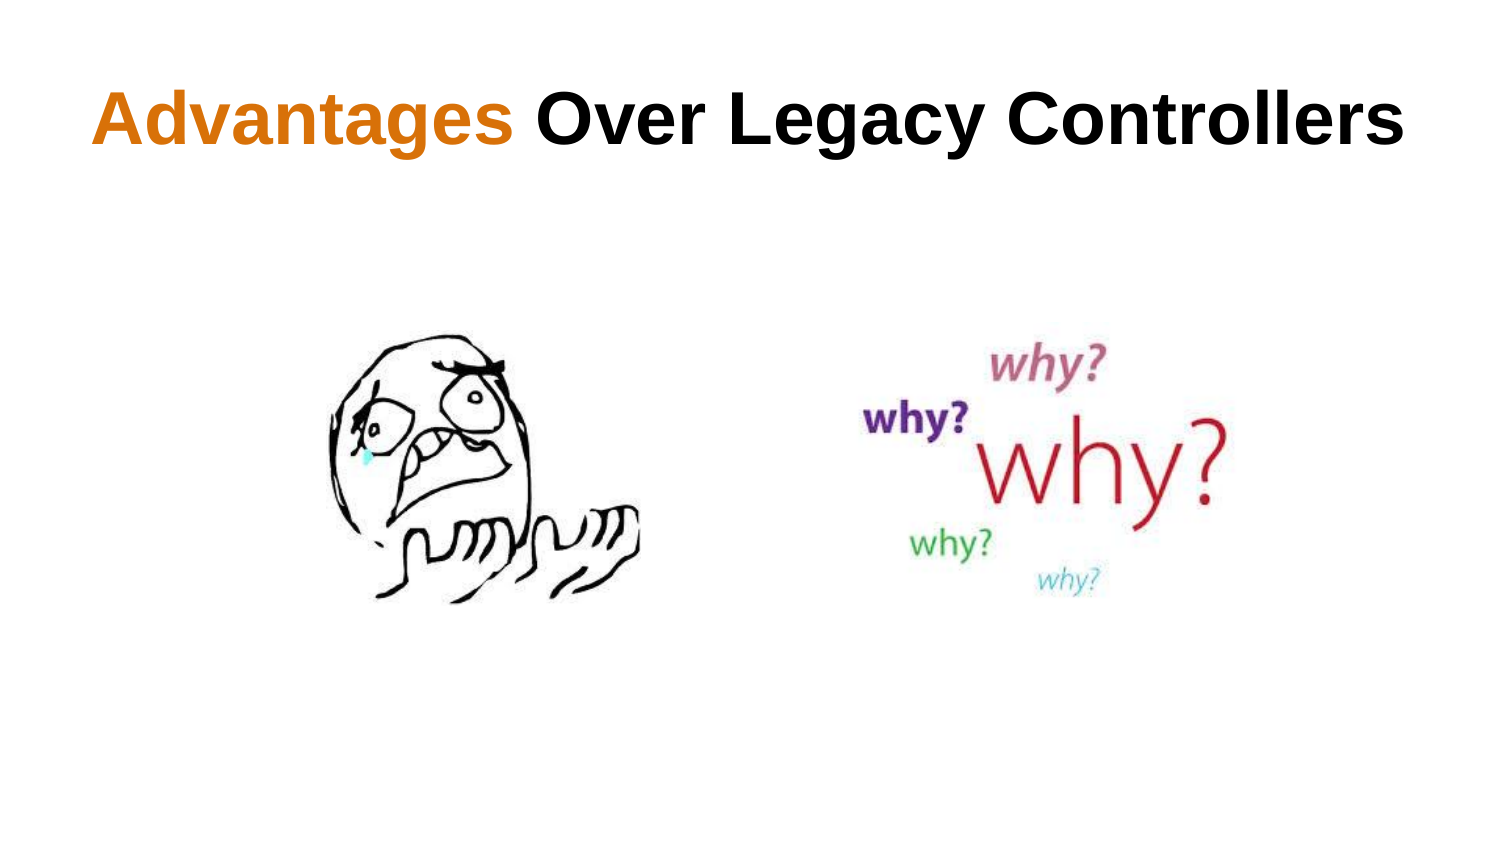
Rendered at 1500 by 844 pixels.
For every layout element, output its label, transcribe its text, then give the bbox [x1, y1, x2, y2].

picture [326, 330, 641, 606]
title Advantages Over Legacy Controllers [75, 33, 1425, 175]
picture [834, 322, 1258, 614]
